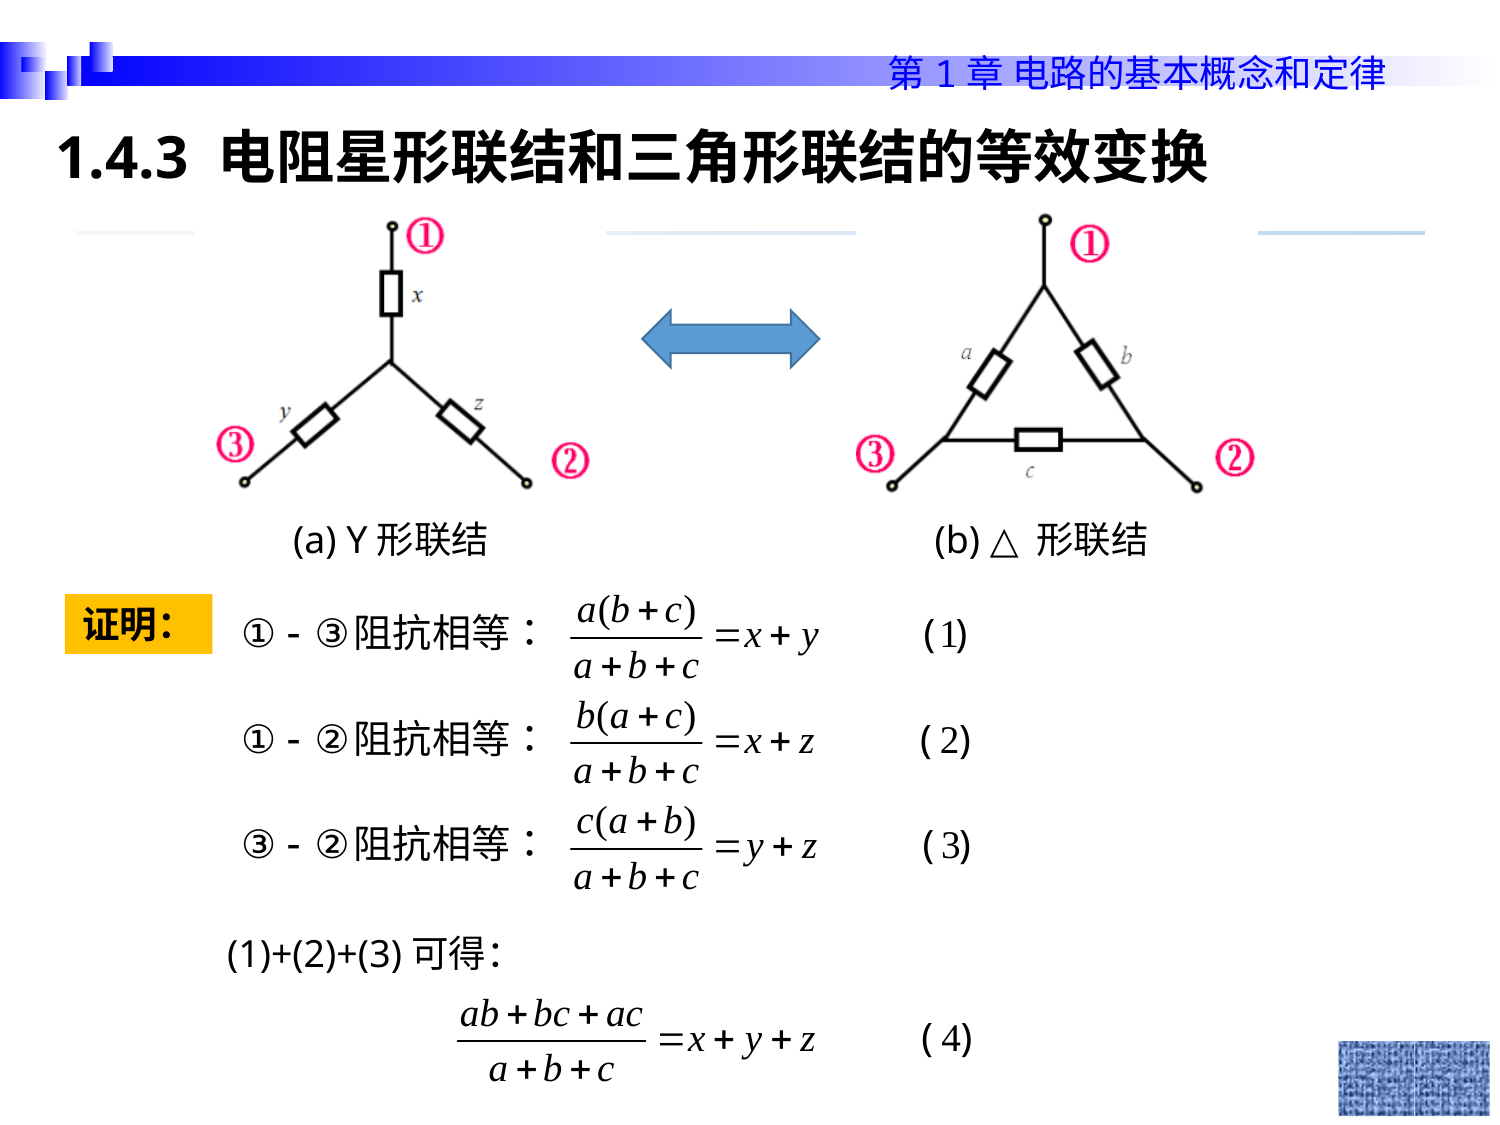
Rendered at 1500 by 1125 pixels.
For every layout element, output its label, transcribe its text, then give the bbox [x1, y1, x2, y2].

picture [856, 201, 1258, 504]
list 1.4.3 电阻星形联结和三角形联结的等效变换 [40, 120, 1339, 216]
text_box [855, 57, 859, 85]
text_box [235, 583, 980, 897]
text_box (a) Y形联结 [278, 509, 505, 568]
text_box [771, 57, 775, 85]
text_box [1338, 1041, 1414, 1117]
text_box [640, 308, 821, 370]
text_box [1414, 1041, 1490, 1117]
text_box 证明： [64, 594, 213, 654]
text_box (1)+(2)+(3)可得： [212, 922, 623, 982]
text_box R1 [939, 65, 943, 85]
text_box (b) △形联结 [919, 508, 1164, 568]
picture [194, 208, 606, 509]
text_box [450, 989, 980, 1091]
